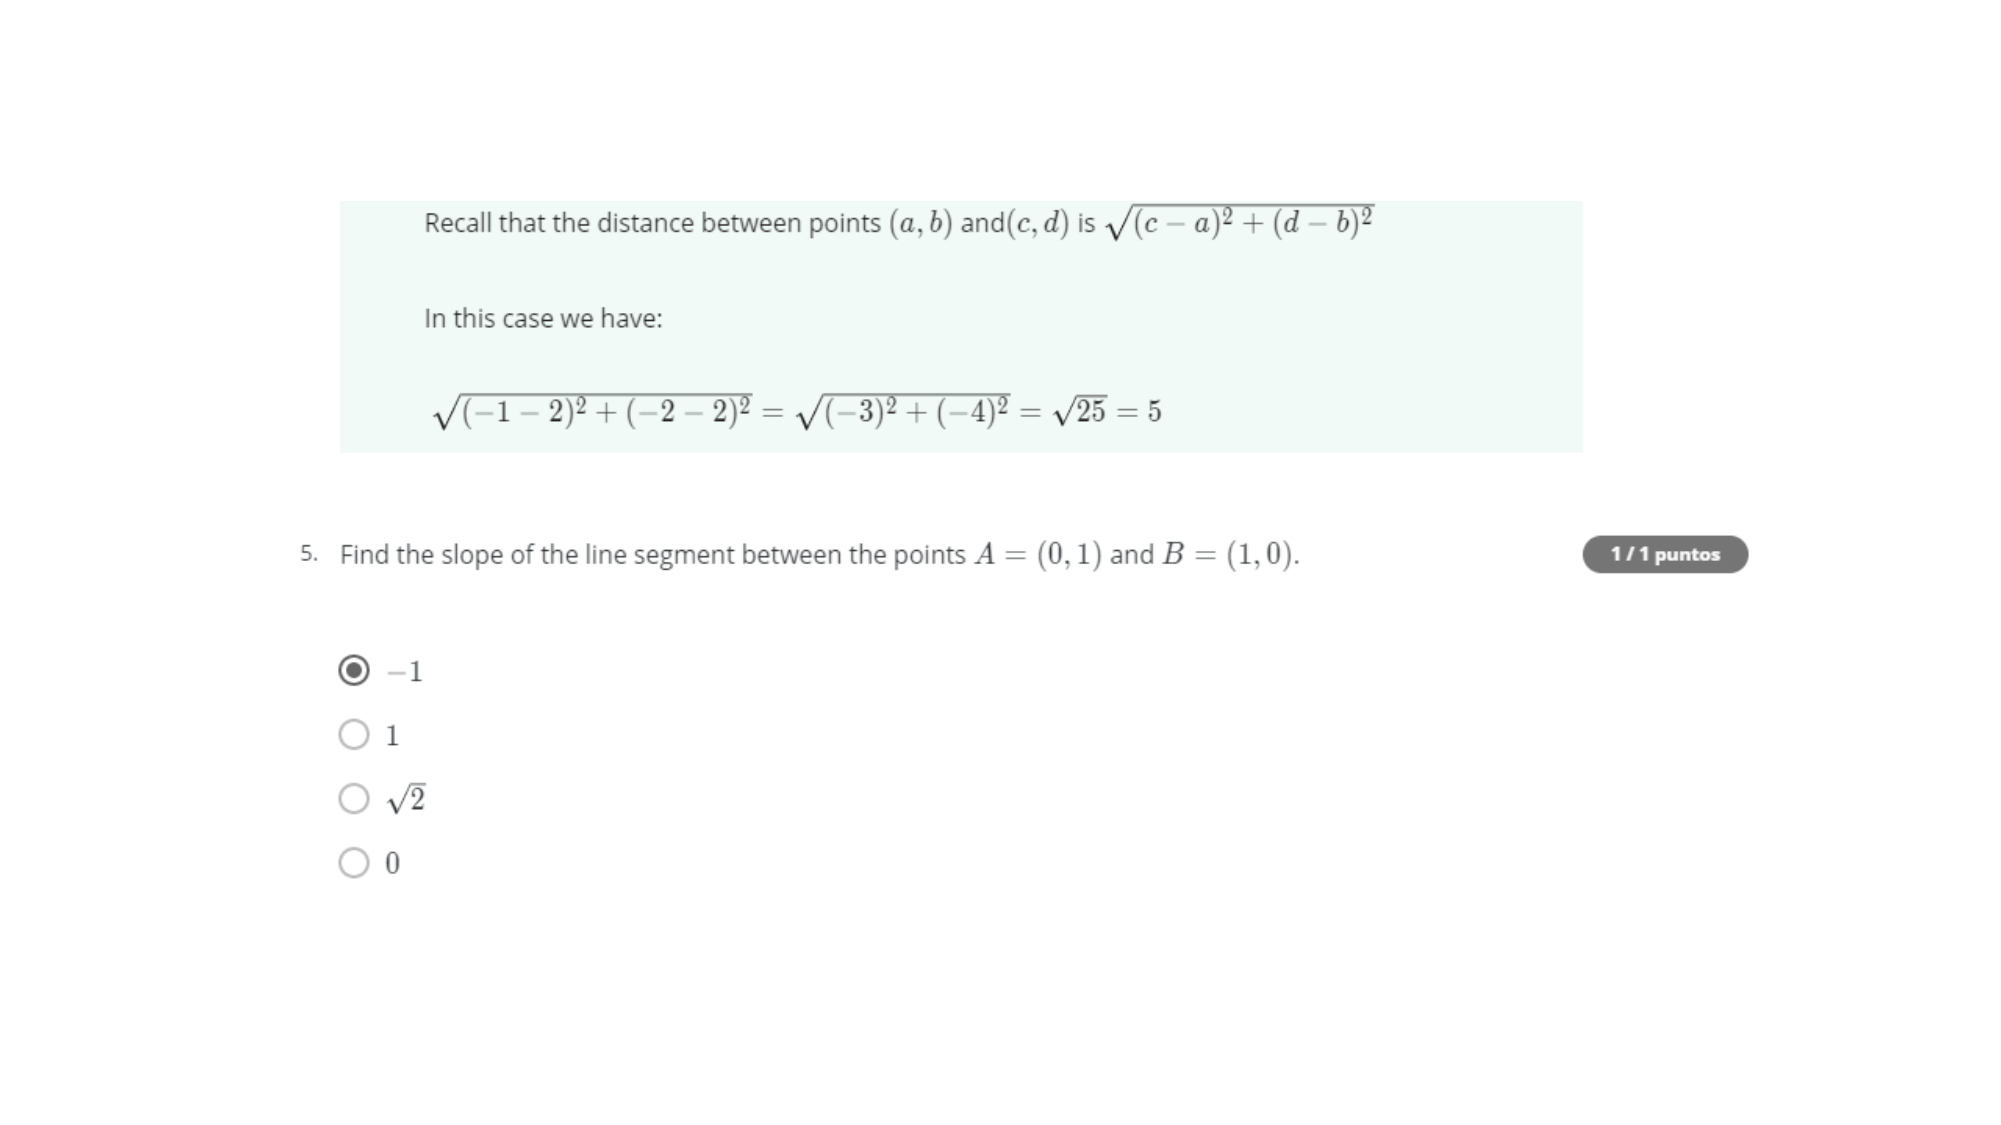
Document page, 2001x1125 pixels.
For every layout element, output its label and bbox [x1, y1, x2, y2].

picture [223, 201, 1777, 924]
